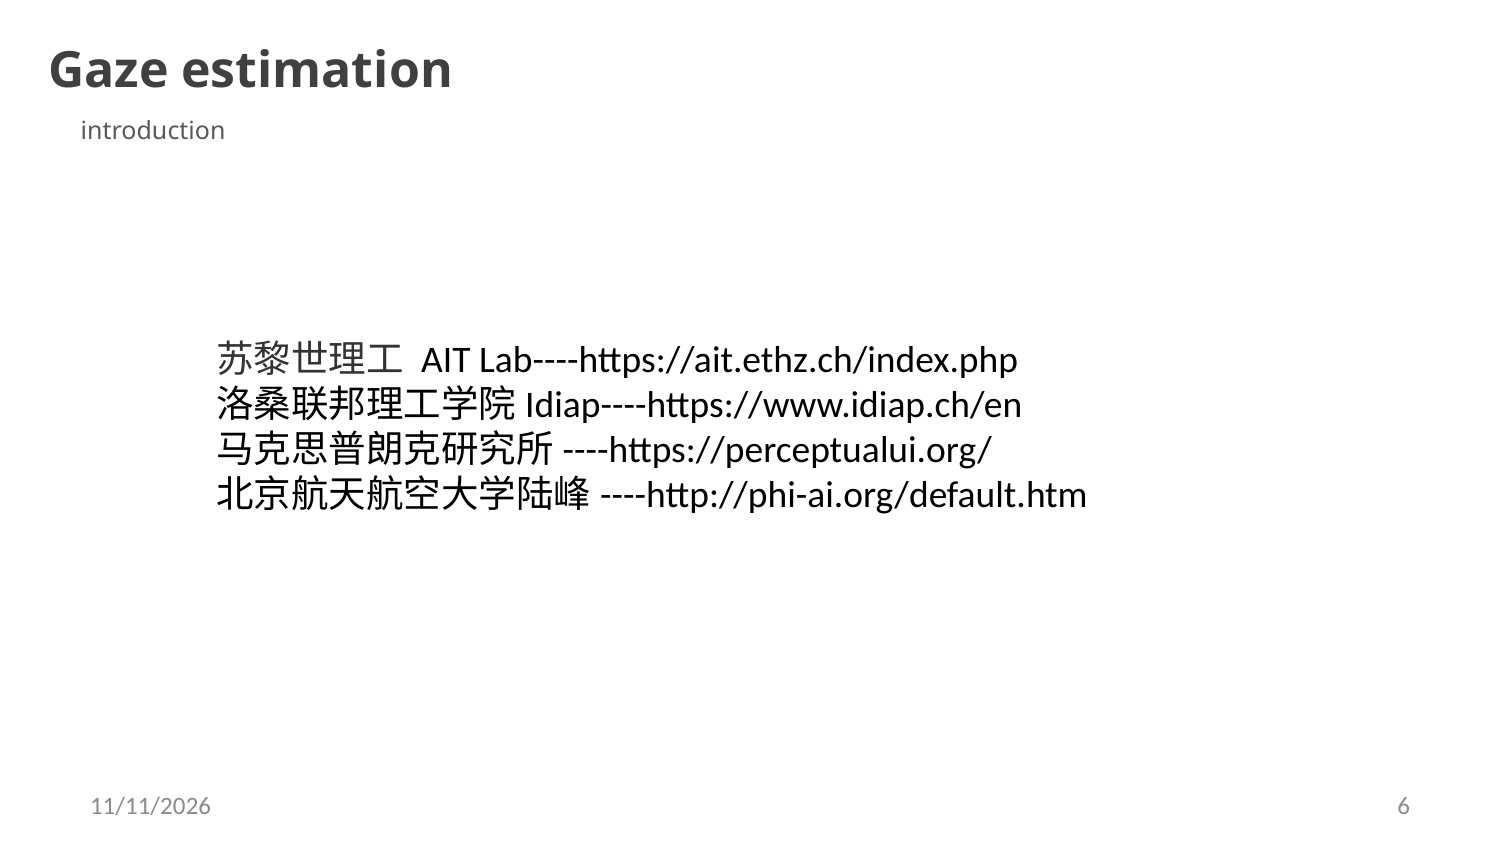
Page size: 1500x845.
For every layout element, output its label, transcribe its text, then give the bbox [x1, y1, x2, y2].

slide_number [75, 782, 425, 828]
slide_number 6 [1074, 782, 1425, 828]
text_box introduction [64, 106, 284, 153]
text_box Gaze estimation [32, 29, 567, 106]
text_box 苏黎世理工 AIT Lab----https://ait.ethz.ch/index.php 洛桑联邦理工学院Idiap----https://www.idiap.ch/en 马克思普朗克研究所----https://perceptualui.org/ 北京航天航空大学陆峰----http://phi-ai.org/default.htm [201, 327, 1103, 568]
